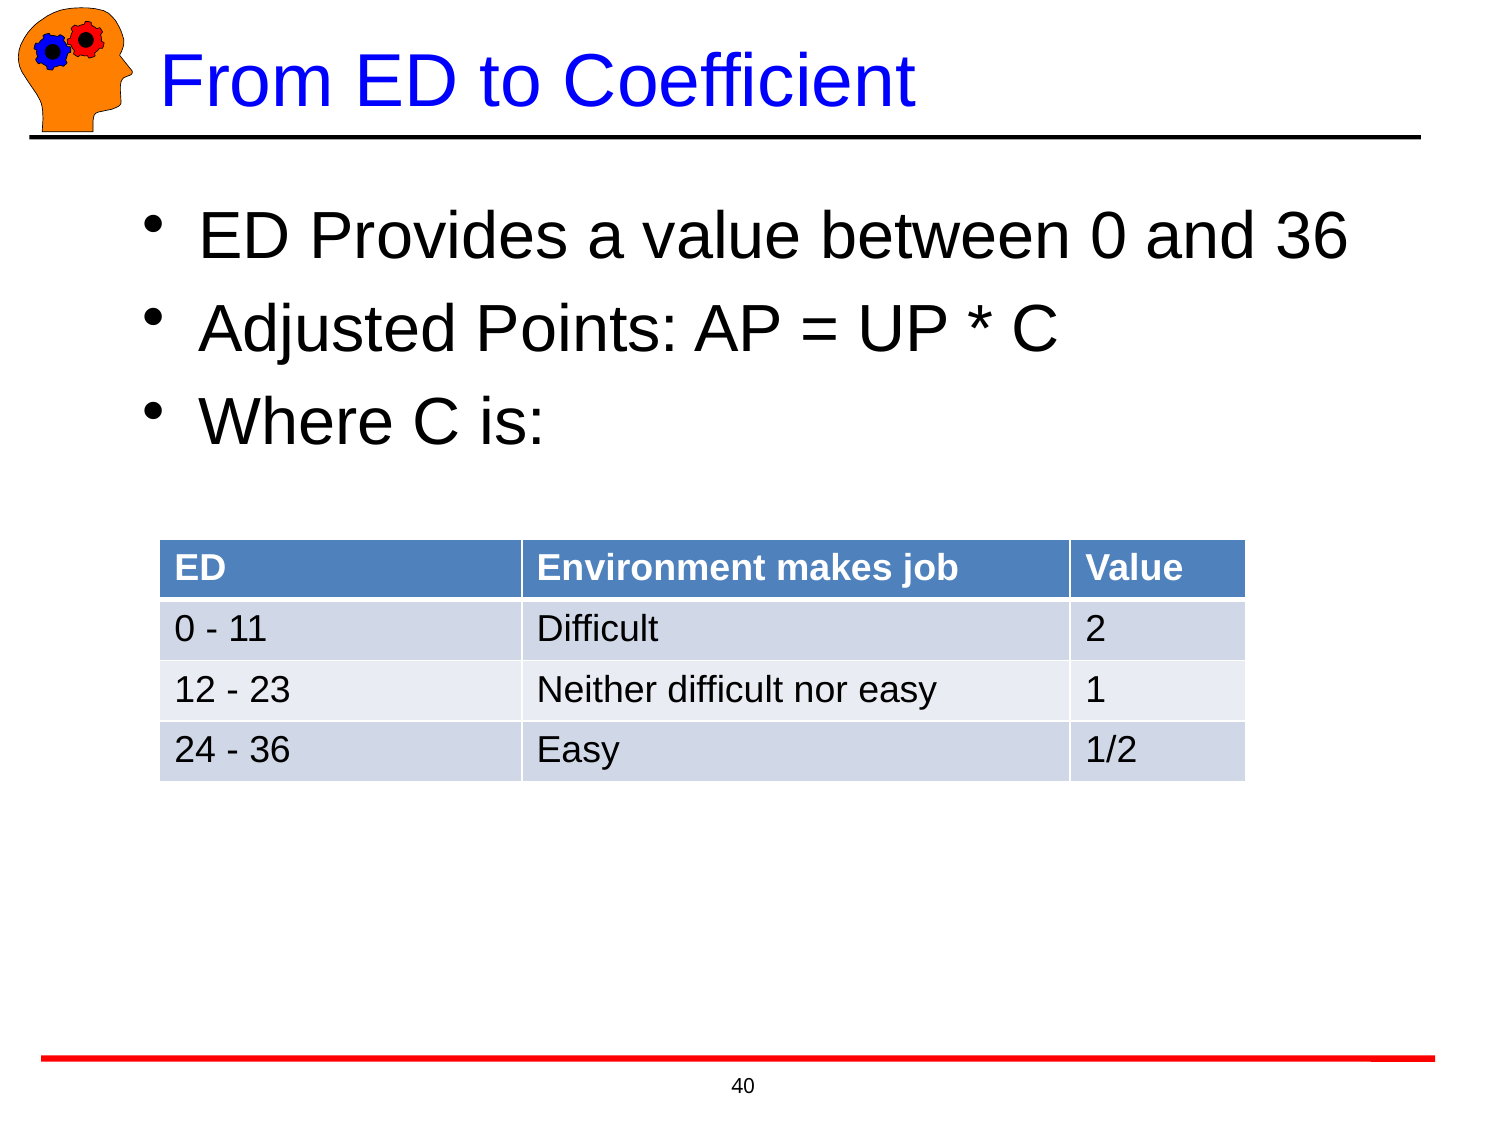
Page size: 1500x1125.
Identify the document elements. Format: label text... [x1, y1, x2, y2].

table_cell 1/2 [1071, 722, 1245, 781]
table_header Environment makes job [523, 540, 1069, 597]
table_header ED [160, 540, 521, 597]
table_cell Neither difficult nor easy [523, 661, 1069, 720]
table_cell 2 [1071, 602, 1245, 660]
table_cell Easy [523, 722, 1069, 781]
table_cell 0 - 11 [160, 602, 521, 660]
table_cell 12 - 23 [160, 661, 521, 720]
list ED Provides a value between 0 and 36 Adjusted Points: AP = UP * C Where C is: [135, 184, 1369, 837]
title From ED to Coefficient [158, 30, 1424, 122]
table_cell Difficult [523, 602, 1069, 660]
table_cell 1 [1071, 661, 1245, 720]
table_cell 24 - 36 [160, 722, 521, 781]
table_header Value [1071, 540, 1245, 597]
